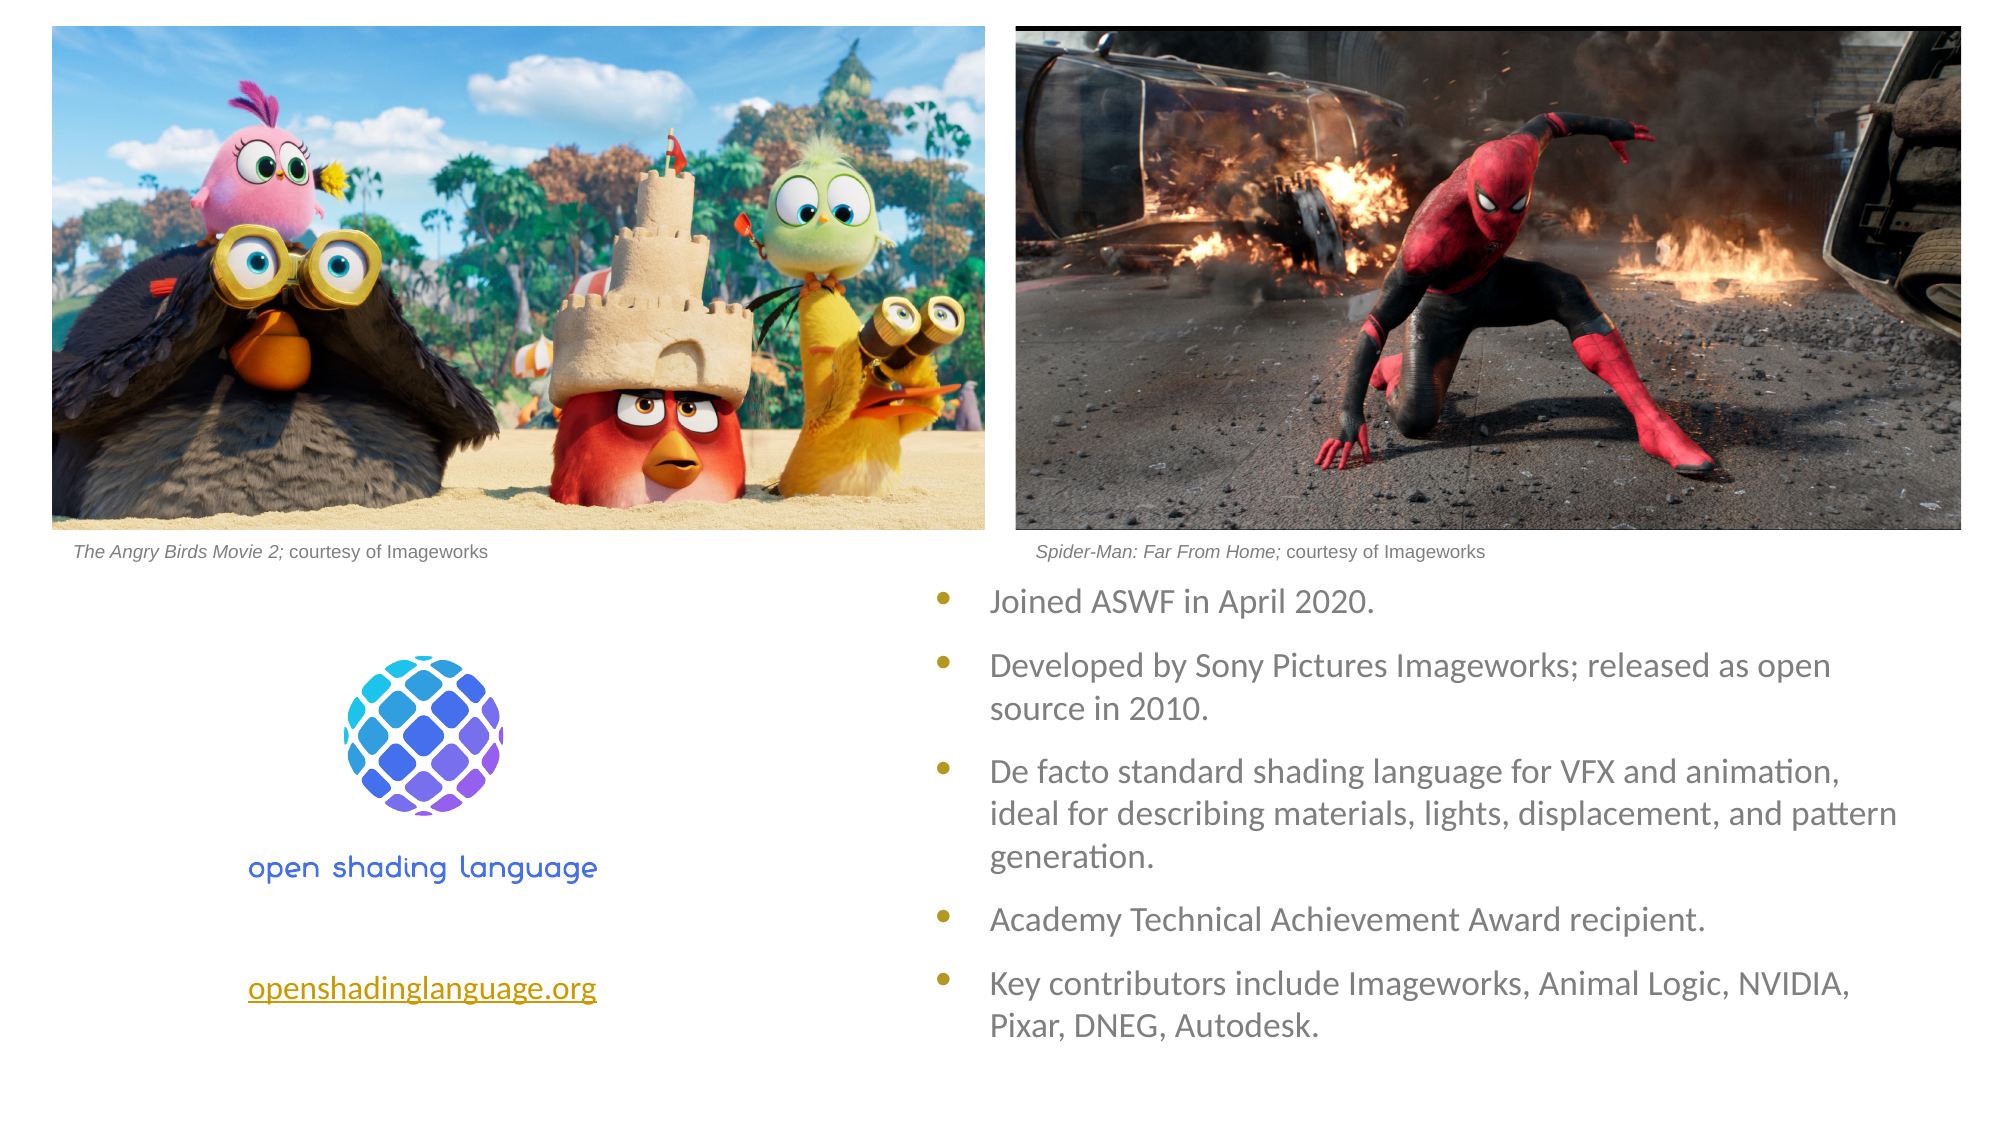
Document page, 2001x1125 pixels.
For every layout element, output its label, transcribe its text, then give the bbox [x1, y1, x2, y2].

picture [52, 26, 985, 530]
subtitle openshadinglanguage.org [10, 958, 835, 1019]
text_box Spider-Man: Far From Home; courtesy of Imageworks [1015, 537, 1725, 571]
list Joined ASWF in April 2020. Developed by Sony Pictures Imageworks; released as open source in 2010. De facto standard shading language for VFX and animation, ideal for describing materials, lights, displacement, and pattern generation. Academy Technical Achievement Award recipient. Key contributors include Imageworks, Animal Logic, NVIDIA, Pixar, DNEG, Autodesk. [899, 571, 1919, 1045]
text_box The Angry Birds Movie 2; courtesy of Imageworks [52, 537, 713, 584]
picture [249, 656, 597, 884]
picture [1015, 26, 1962, 530]
